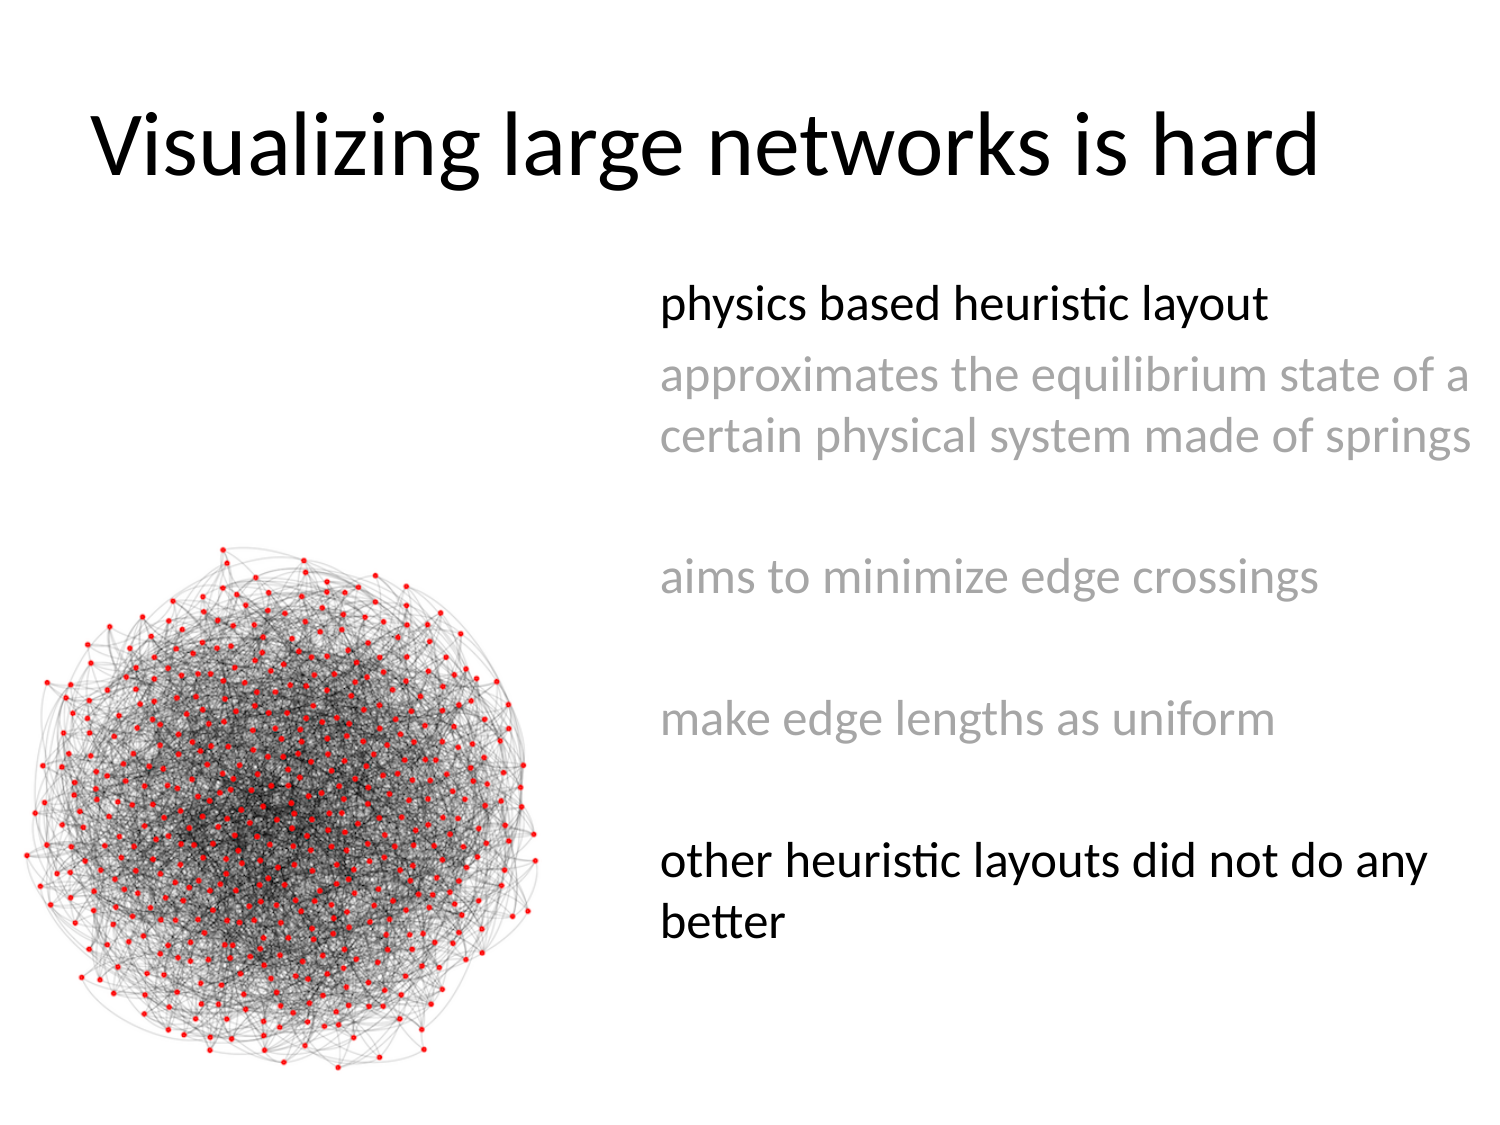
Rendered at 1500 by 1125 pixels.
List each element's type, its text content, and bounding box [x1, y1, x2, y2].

picture [0, 527, 562, 1090]
title Visualizing large networks is hard [75, 45, 1425, 233]
list physics based heuristic layout approximates the equilibrium state of a certain physical system made of springs aims to minimize edge crossings make edge lengths as uniform other heuristic layouts did not do any better [644, 262, 1500, 1005]
